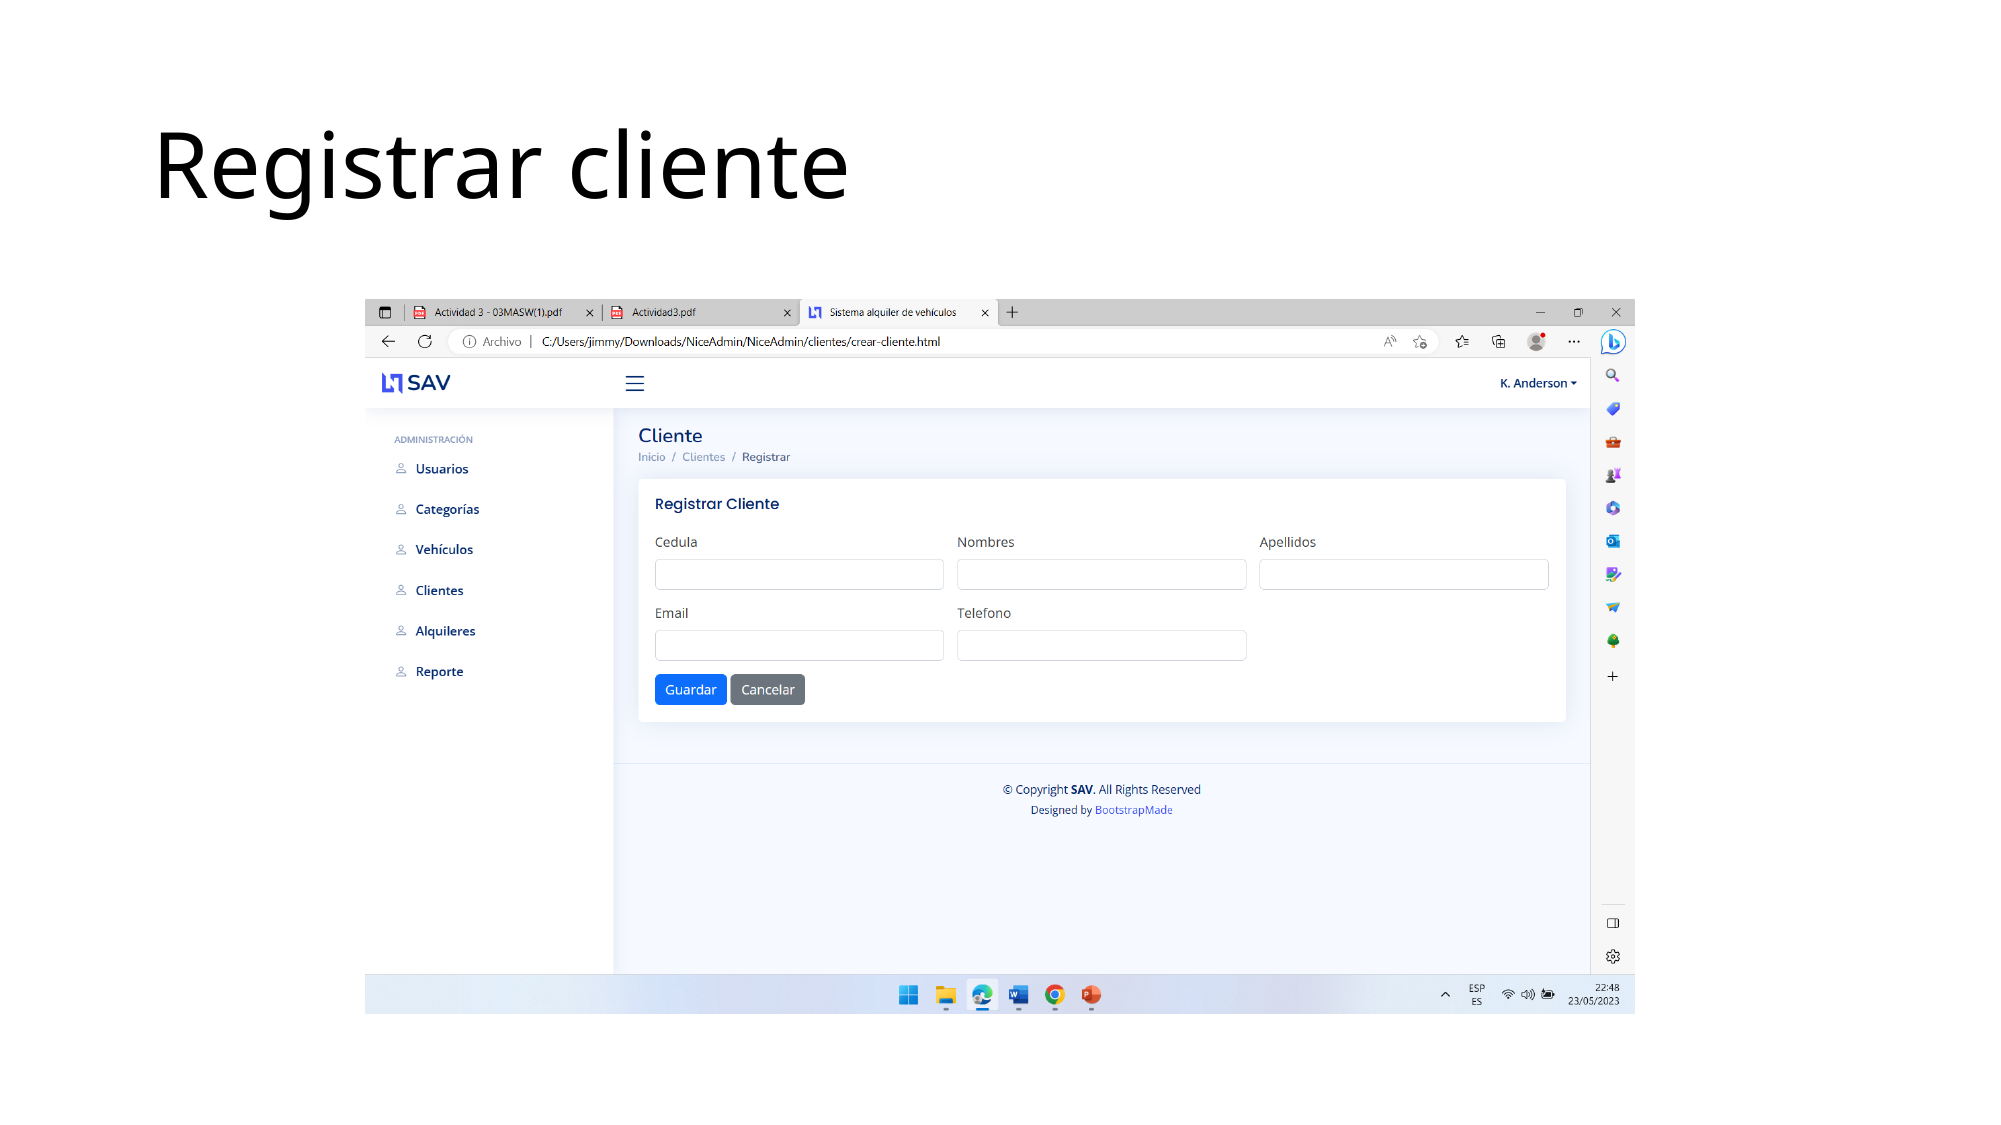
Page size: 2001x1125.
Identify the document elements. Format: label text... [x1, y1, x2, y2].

title Registrar cliente [137, 59, 1863, 278]
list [365, 299, 1635, 1014]
